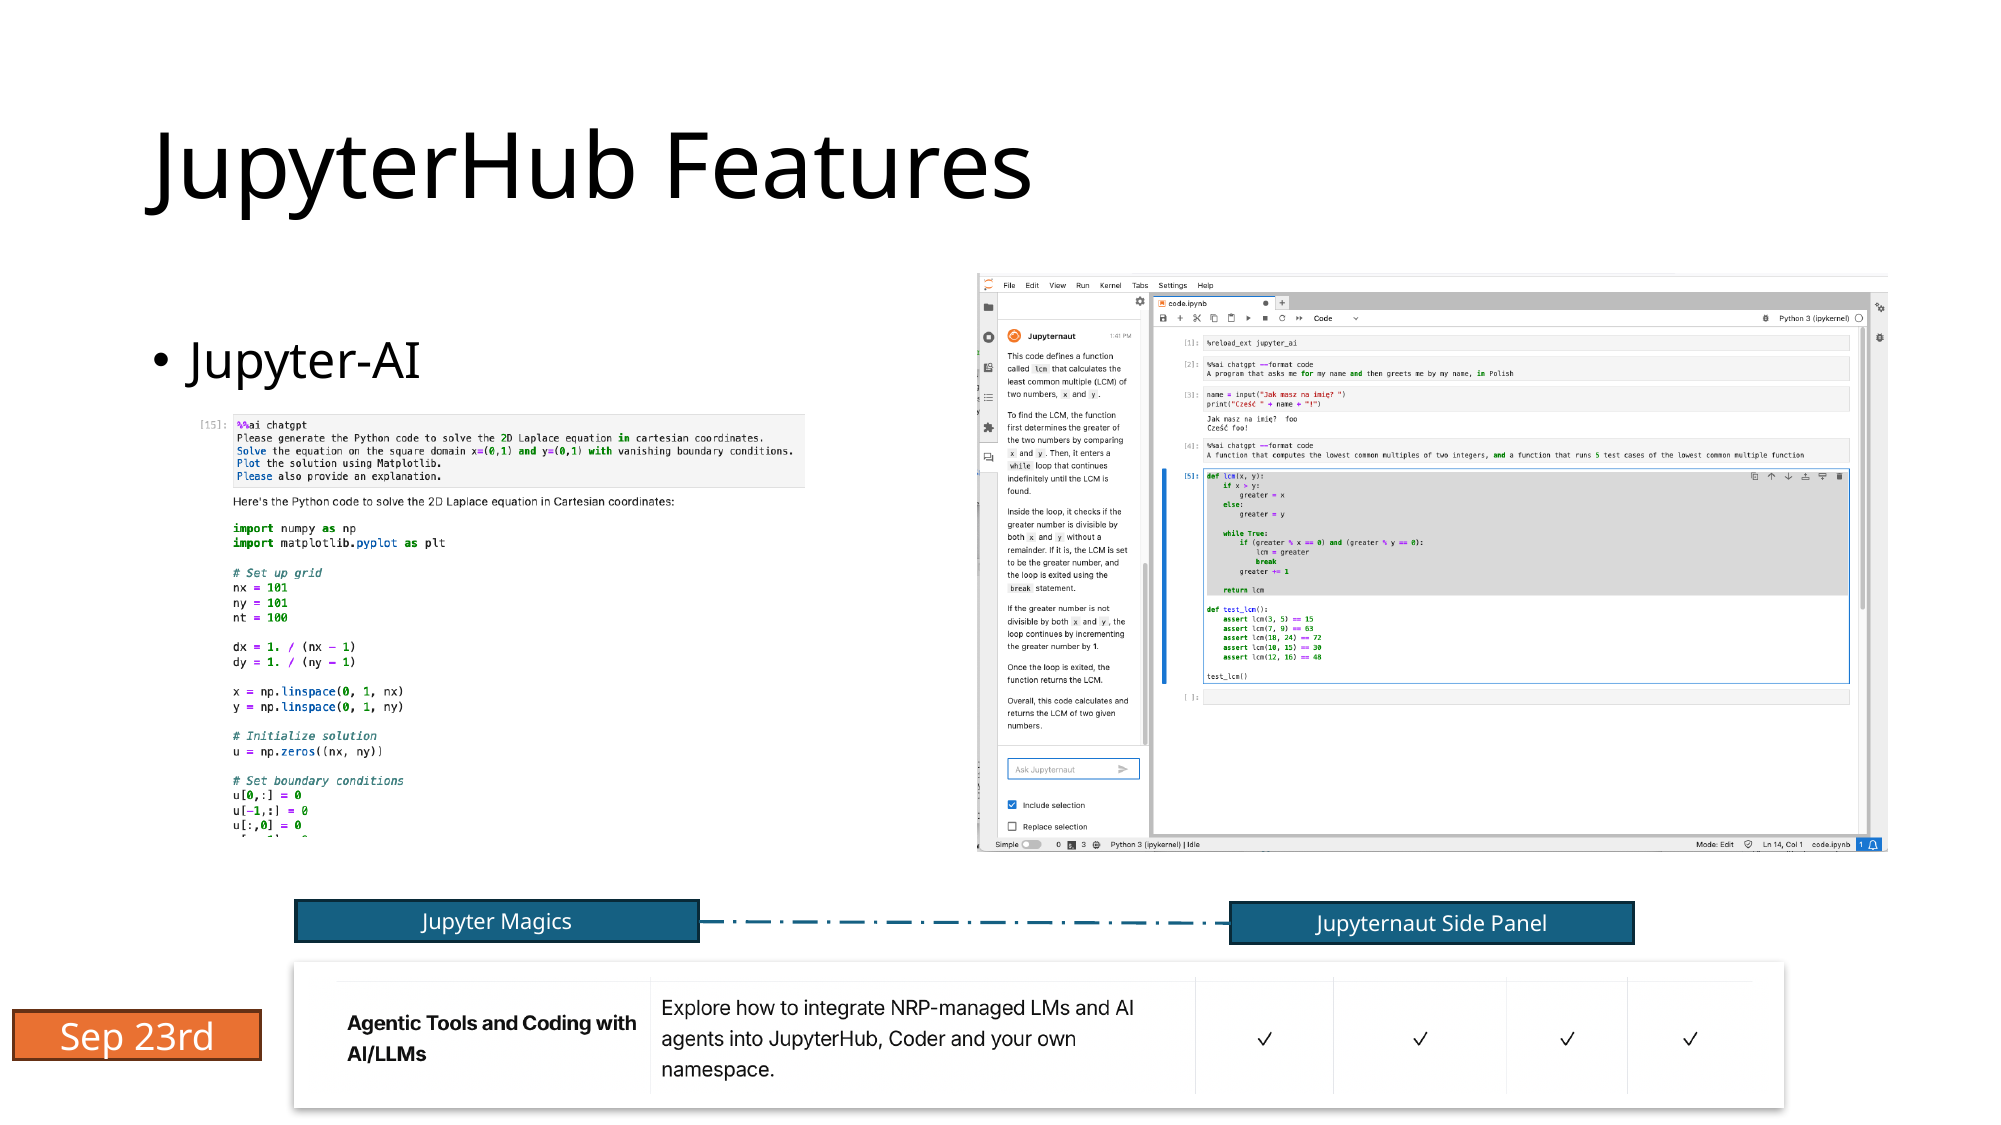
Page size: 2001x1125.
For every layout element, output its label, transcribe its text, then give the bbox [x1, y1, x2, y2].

title JupyterHub Features [137, 59, 1863, 278]
picture [307, 976, 1771, 1095]
text_box Sep 23rd [12, 1009, 262, 1061]
picture [976, 272, 1888, 853]
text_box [698, 921, 1232, 925]
text_box Jupyternaut Side Panel [1229, 901, 1635, 945]
list Jupyter-AI [137, 321, 1863, 1036]
text_box Jupyter Magics [294, 899, 700, 943]
picture [190, 406, 805, 838]
